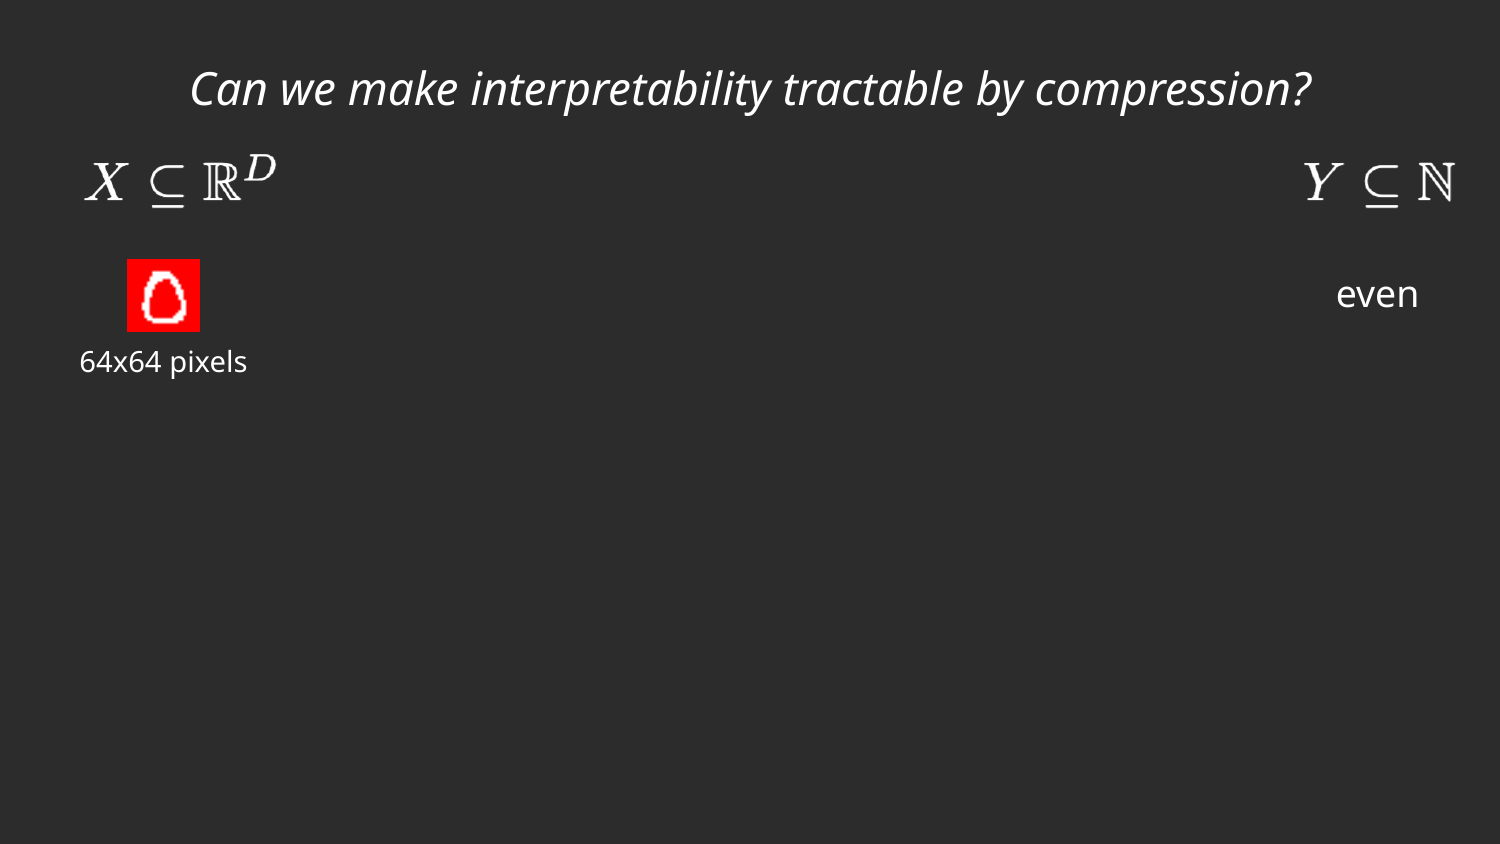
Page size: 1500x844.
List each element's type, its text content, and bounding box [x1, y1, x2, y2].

text_box Can we make interpretability tractable by compression? [161, 36, 1339, 127]
text_box even [1306, 248, 1450, 331]
picture [81, 153, 284, 213]
text_box 64x64 pixels [43, 328, 283, 394]
picture [126, 259, 200, 333]
picture [1299, 153, 1457, 213]
